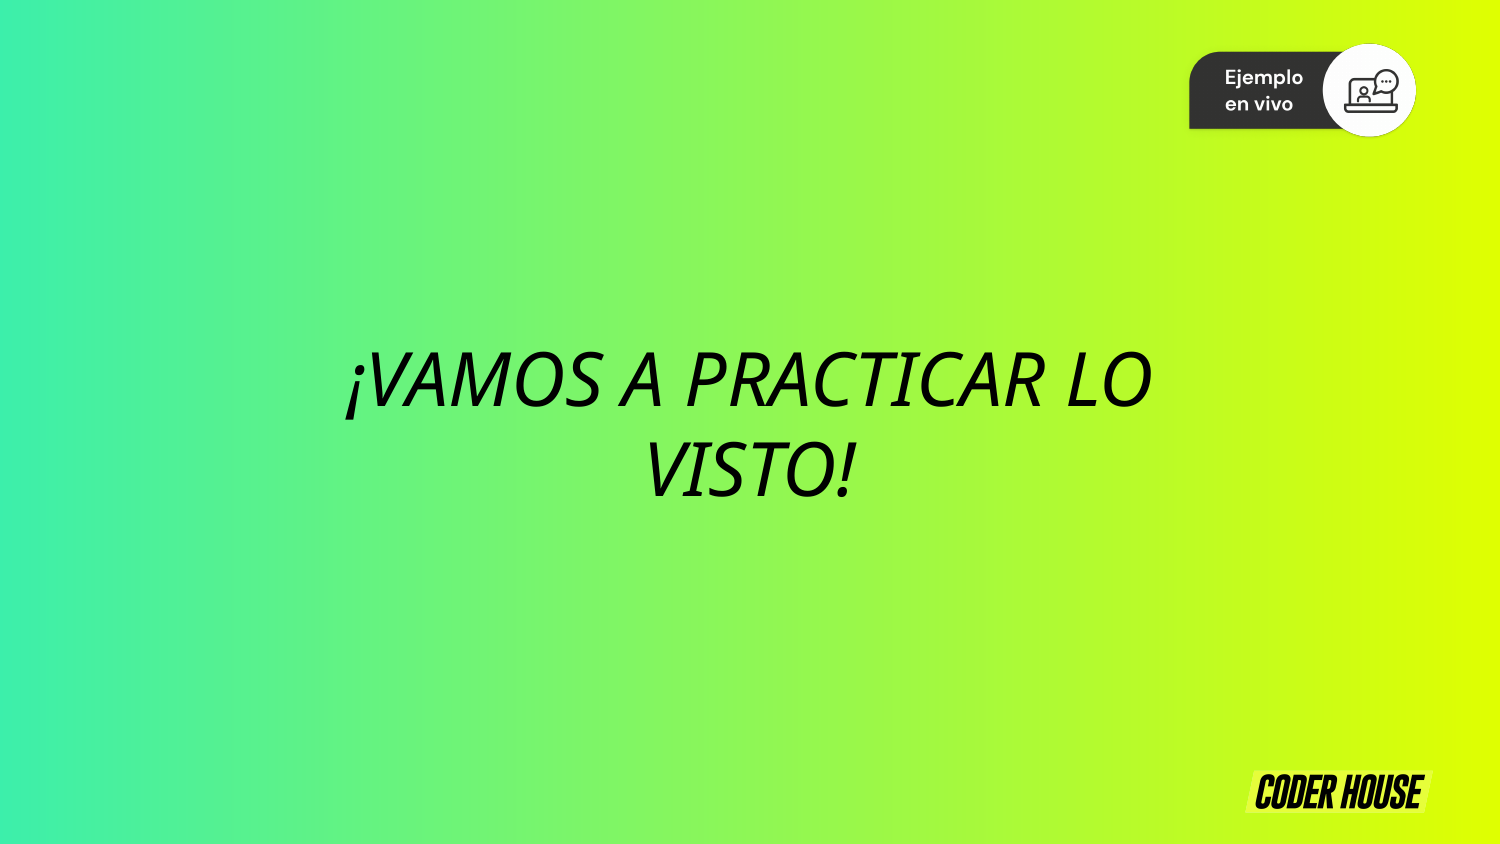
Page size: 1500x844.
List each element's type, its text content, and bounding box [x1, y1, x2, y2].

picture [1241, 764, 1437, 819]
picture [1167, 37, 1437, 143]
text_box ¡VAMOS A PRACTICAR LO VISTO! [296, 340, 1204, 503]
